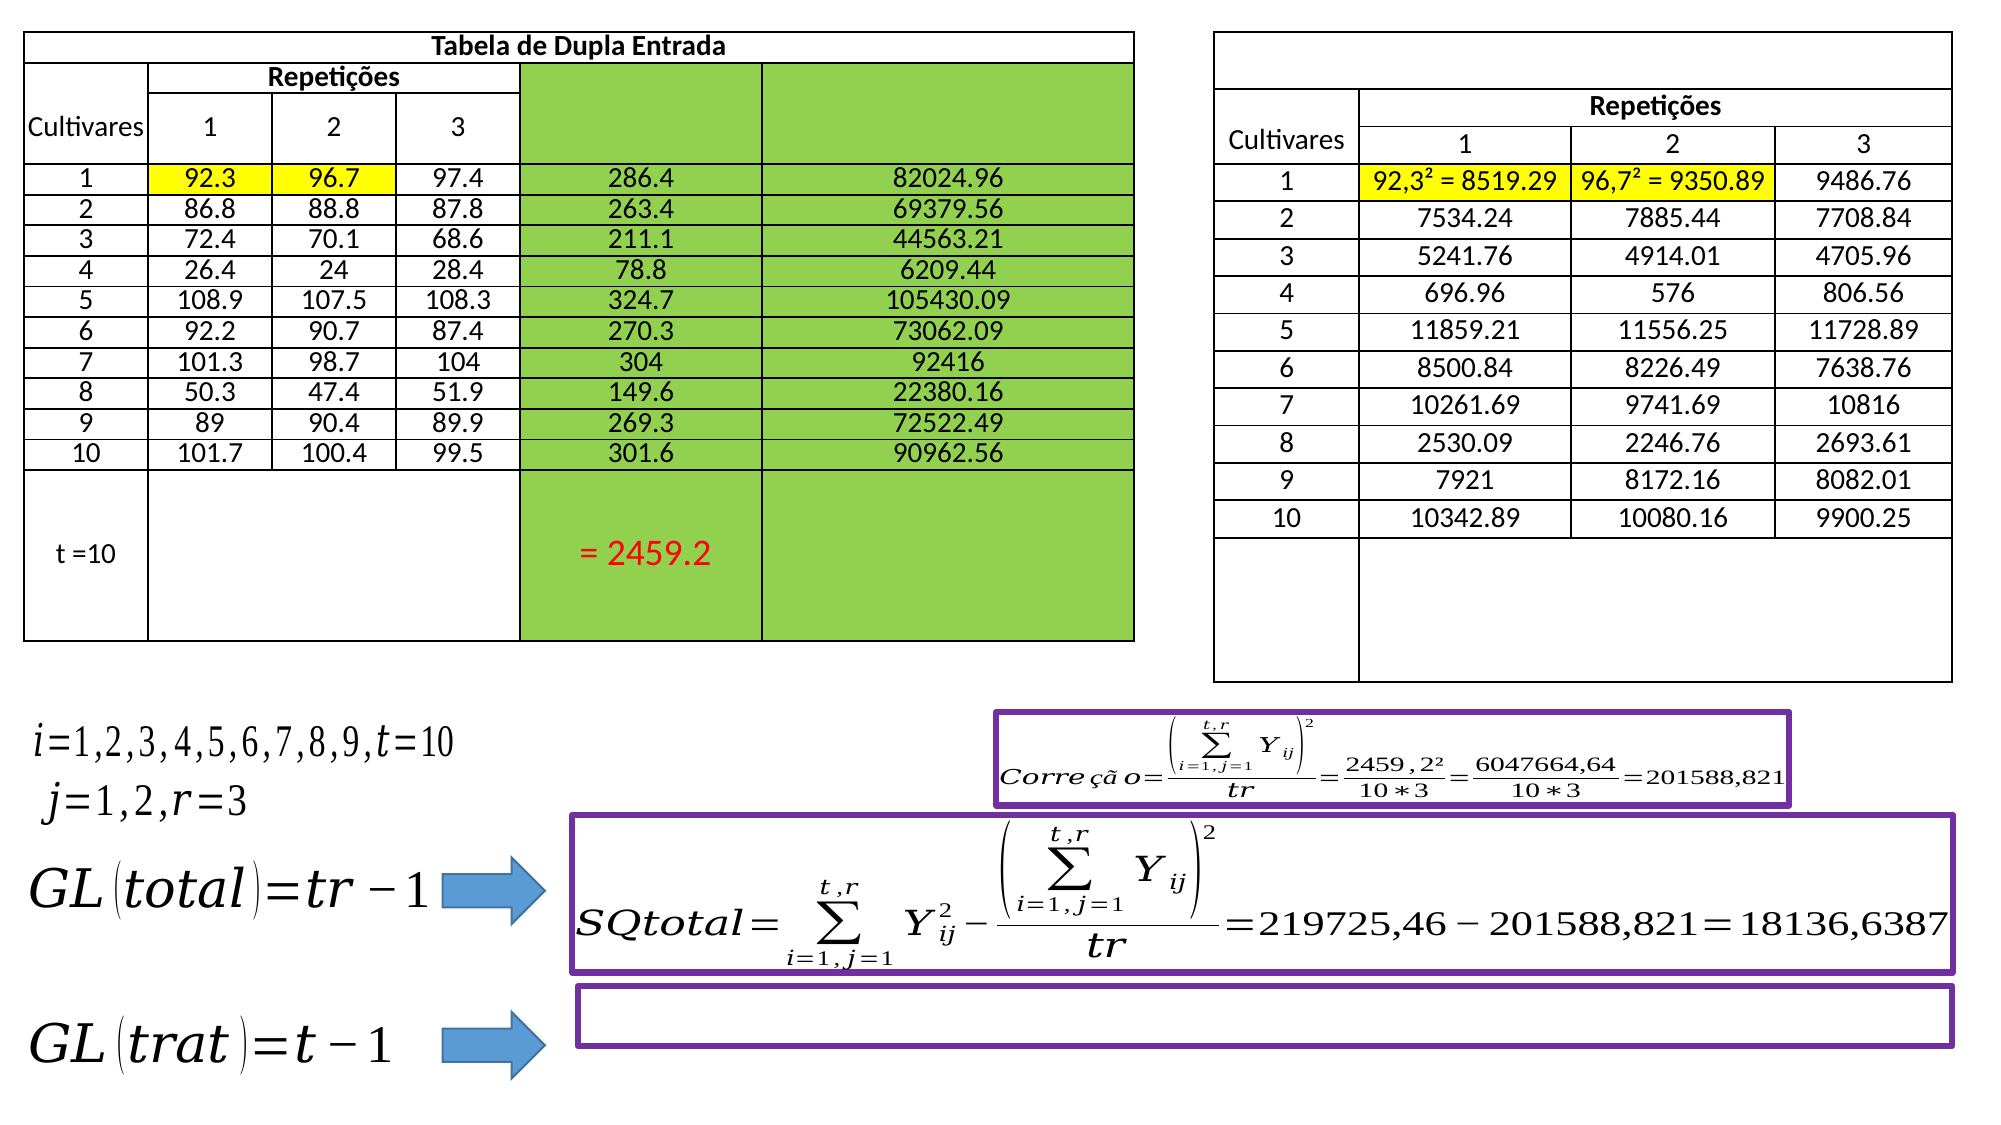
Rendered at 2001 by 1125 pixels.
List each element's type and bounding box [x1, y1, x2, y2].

text_box [441, 854, 547, 927]
text_box [441, 1009, 547, 1082]
